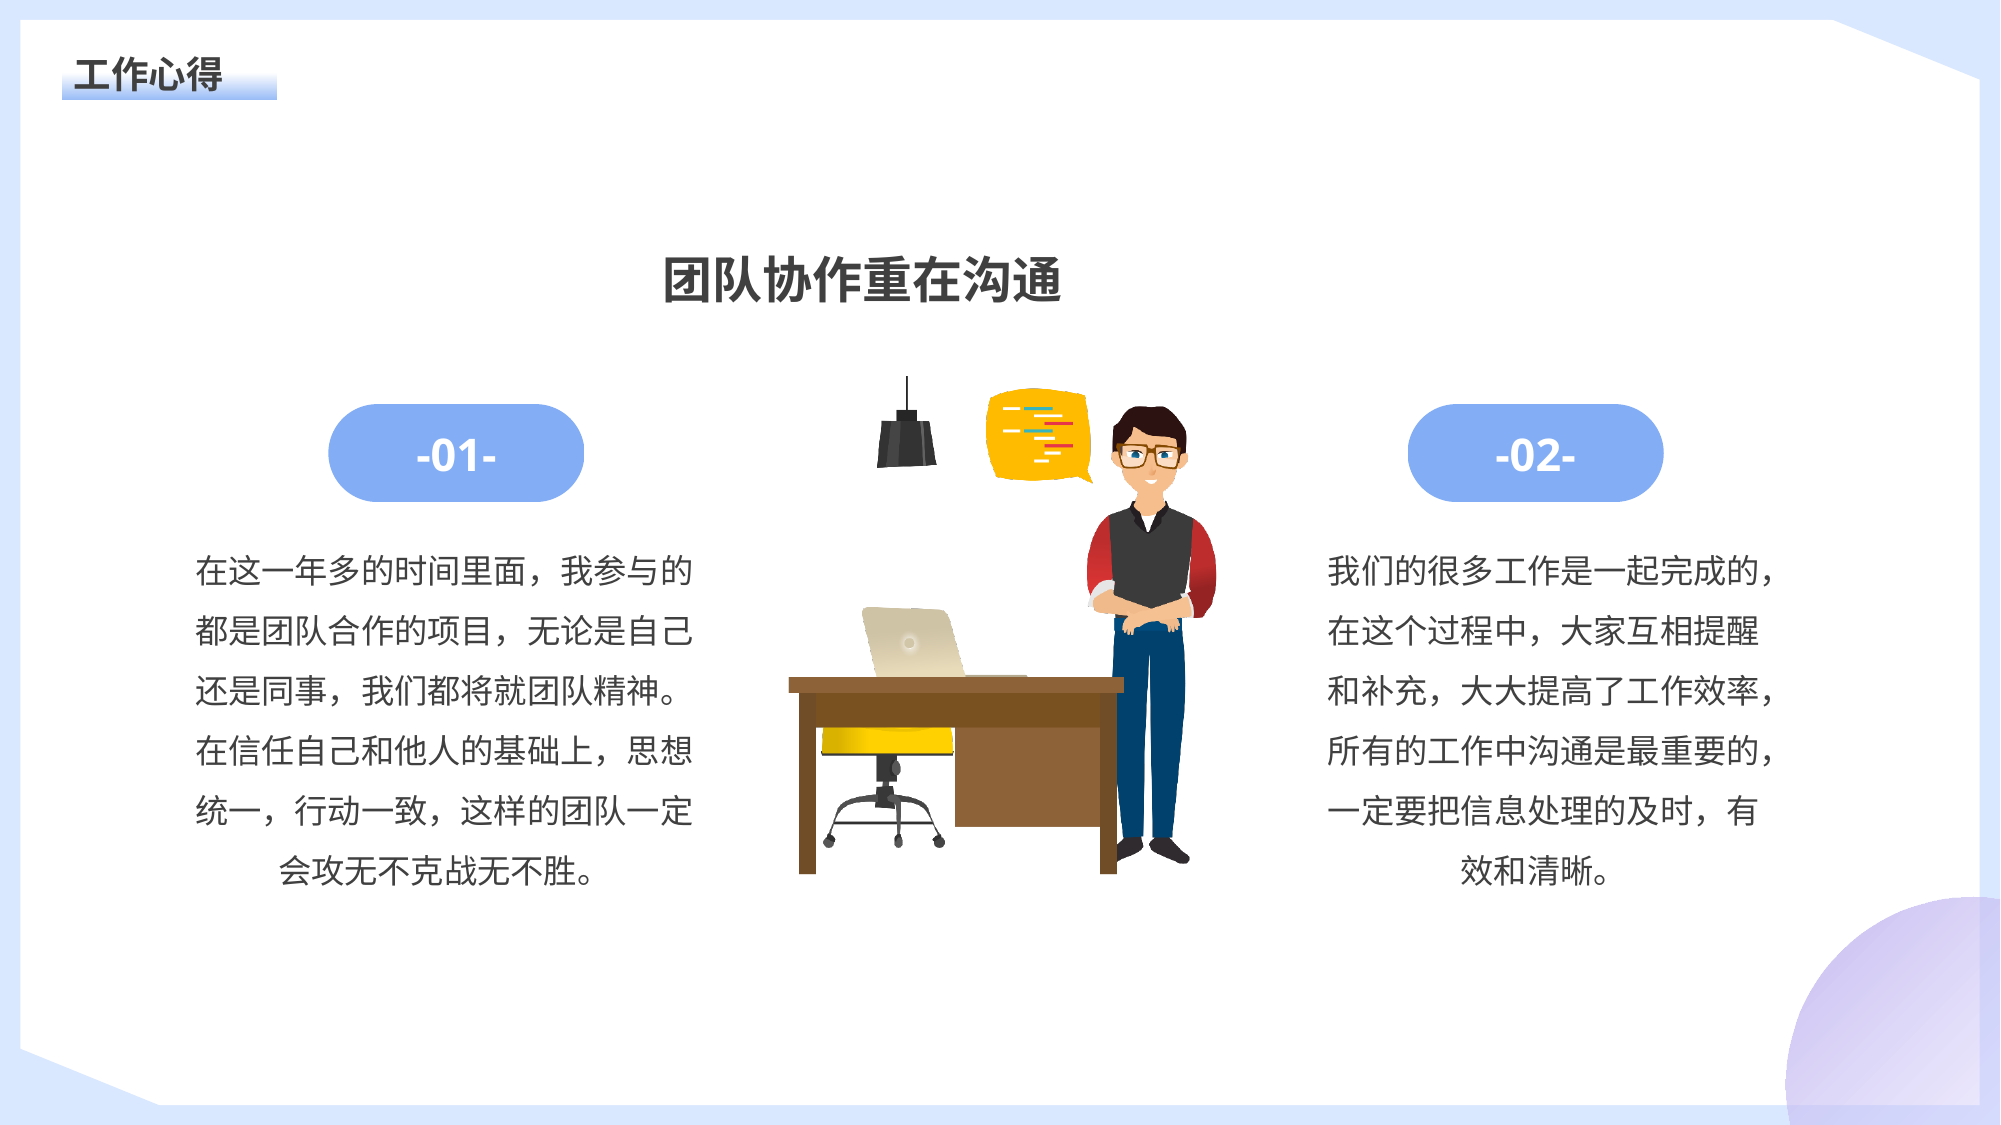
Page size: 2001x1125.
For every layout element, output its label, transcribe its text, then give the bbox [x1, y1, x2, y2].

text_box 我们的很多工作是一起完成的，在这个过程中，大家互相提醒和补充，大大提高了工作效率，所有的工作中沟通是最重要的，一定要把信息处理的及时，有效和清晰。 [1310, 523, 1778, 898]
text_box -01- [327, 403, 586, 504]
text_box 在这一年多的时间里面，我参与的都是团队合作的项目，无论是自己还是同事，我们都将就团队精神。在信任自己和他人的基础上，思想统一，行动一致，这样的团队一定会攻无不克战无不胜。 [179, 523, 710, 898]
picture [741, 376, 1241, 876]
text_box 团队协作重在沟通 [647, 211, 1346, 317]
text_box -02- [1406, 403, 1665, 504]
